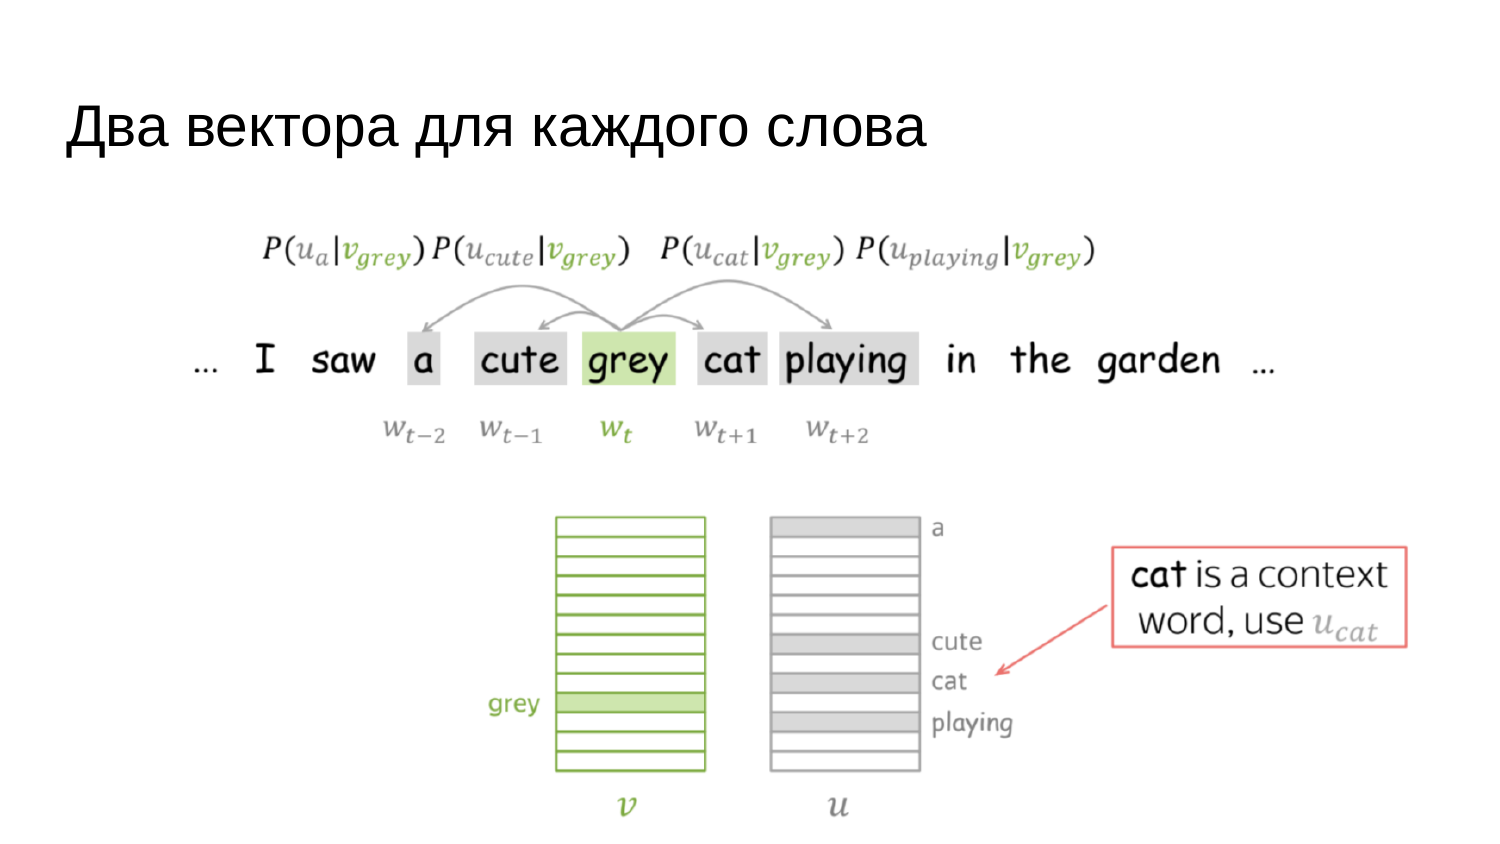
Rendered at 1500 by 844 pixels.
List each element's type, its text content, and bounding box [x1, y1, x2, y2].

title Два вектора для каждого слова [51, 72, 1449, 167]
picture [182, 216, 1422, 844]
